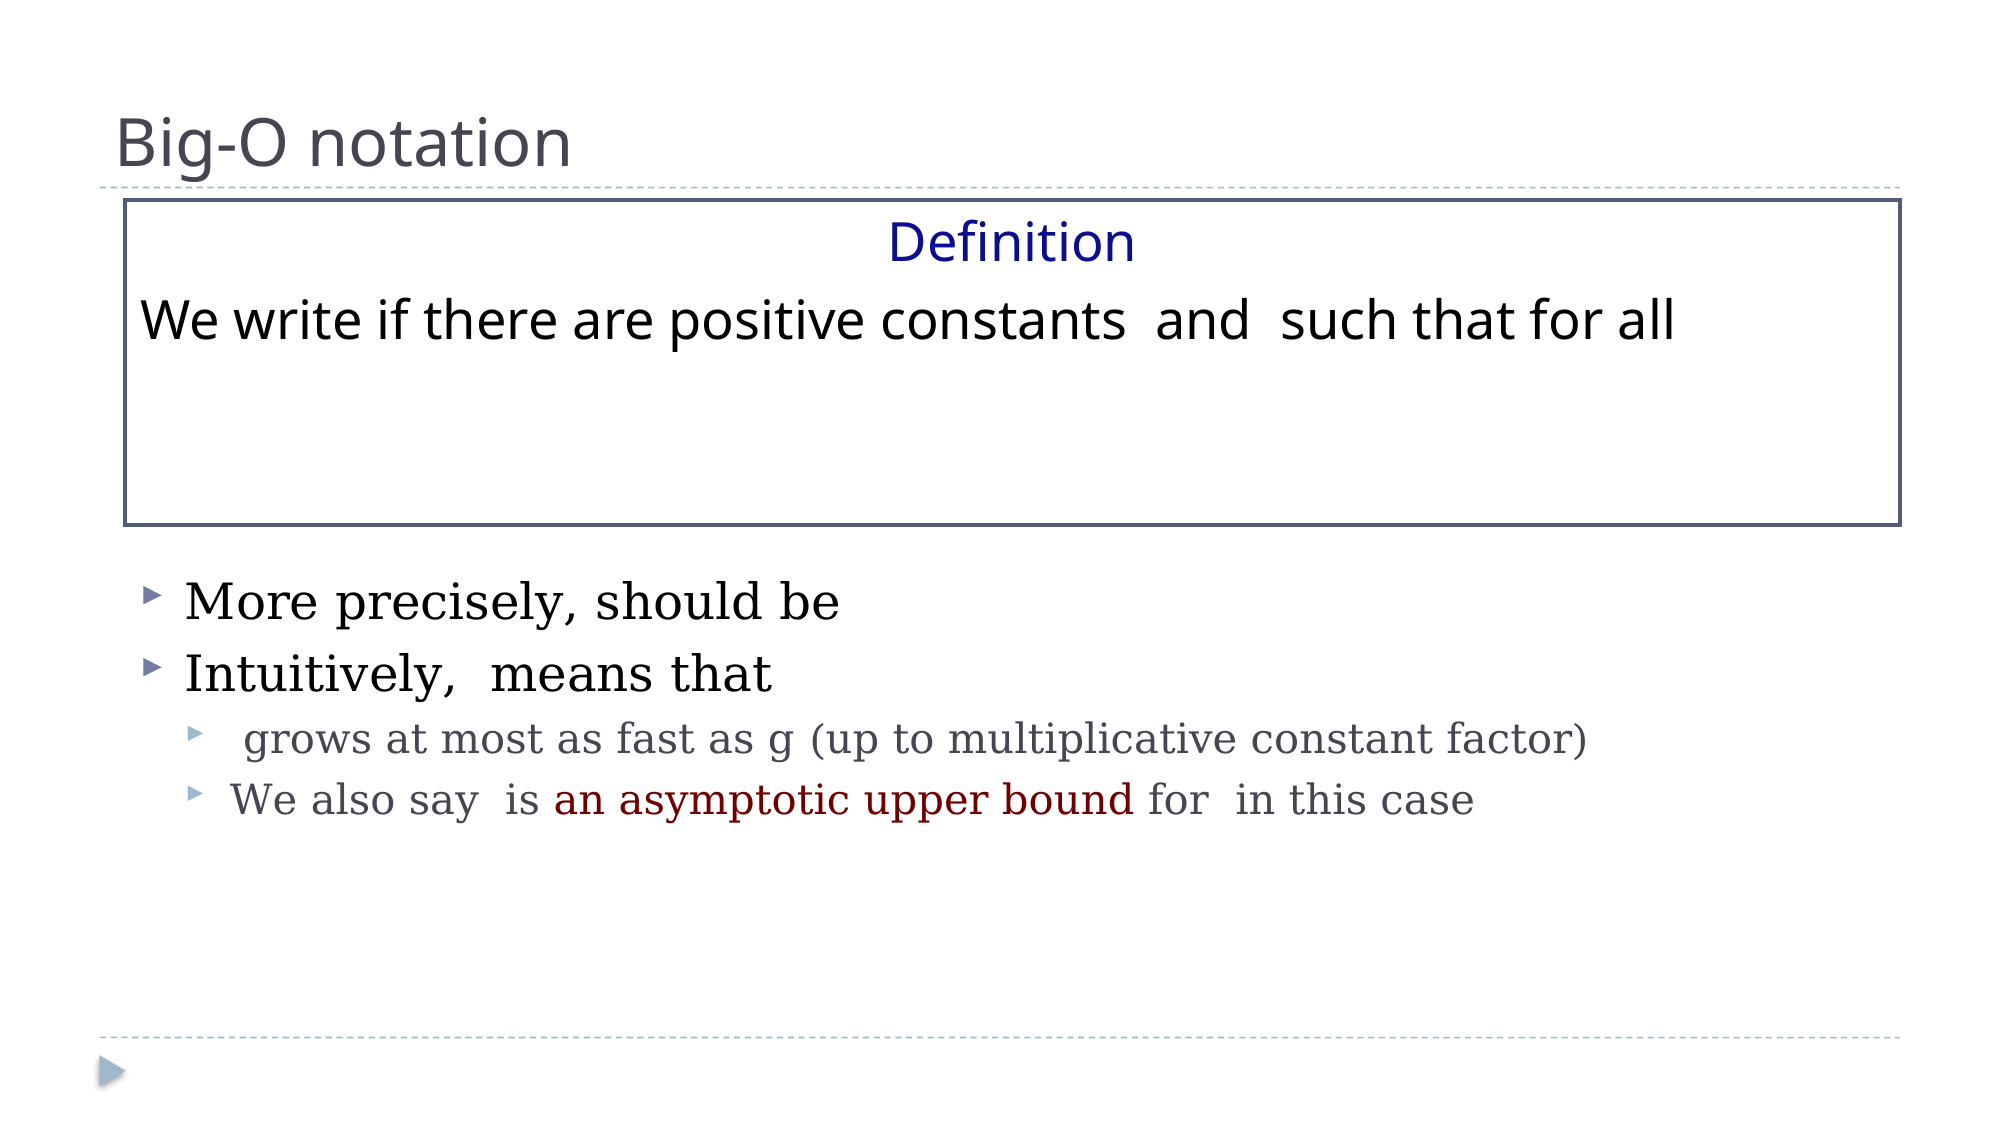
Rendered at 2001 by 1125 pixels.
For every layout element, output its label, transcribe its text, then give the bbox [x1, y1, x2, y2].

title Big-O notation [99, 24, 1901, 188]
